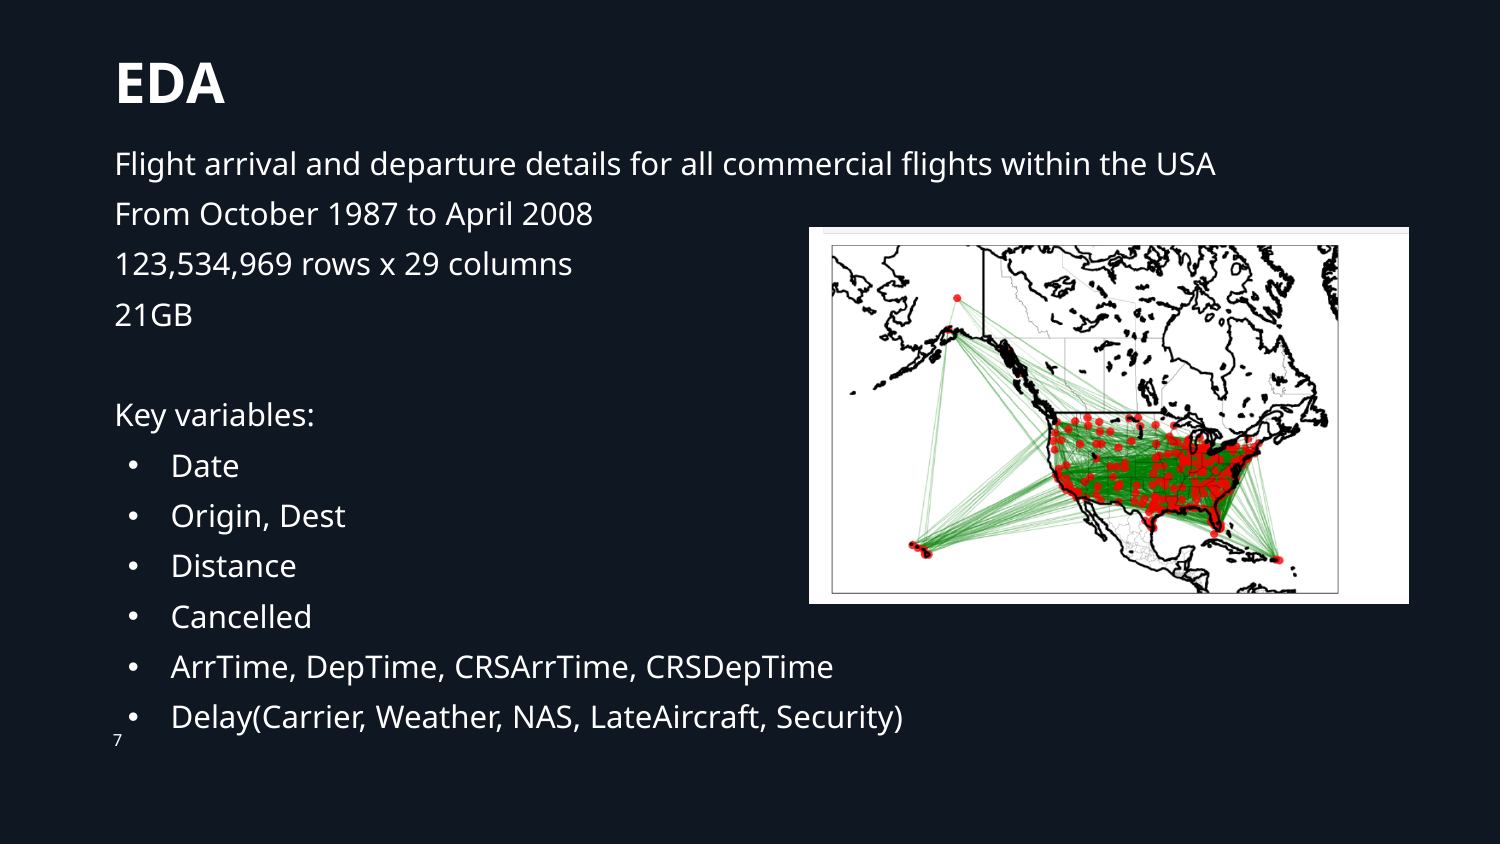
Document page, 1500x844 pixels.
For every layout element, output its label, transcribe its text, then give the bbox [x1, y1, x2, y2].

list Flight arrival and departure details for all commercial flights within the USA From October 1987 to April 2008 123,534,969 rows x 29 columns 21GB Key variables: Date Origin, Dest Distance Cancelled ArrTime, DepTime, CRSArrTime, CRSDepTime Delay(Carrier, Weather, NAS, LateAircraft, Security) [103, 142, 1421, 751]
slide_number ‹#› [95, 723, 140, 760]
title EDA [103, 44, 1397, 126]
picture [808, 226, 1409, 604]
